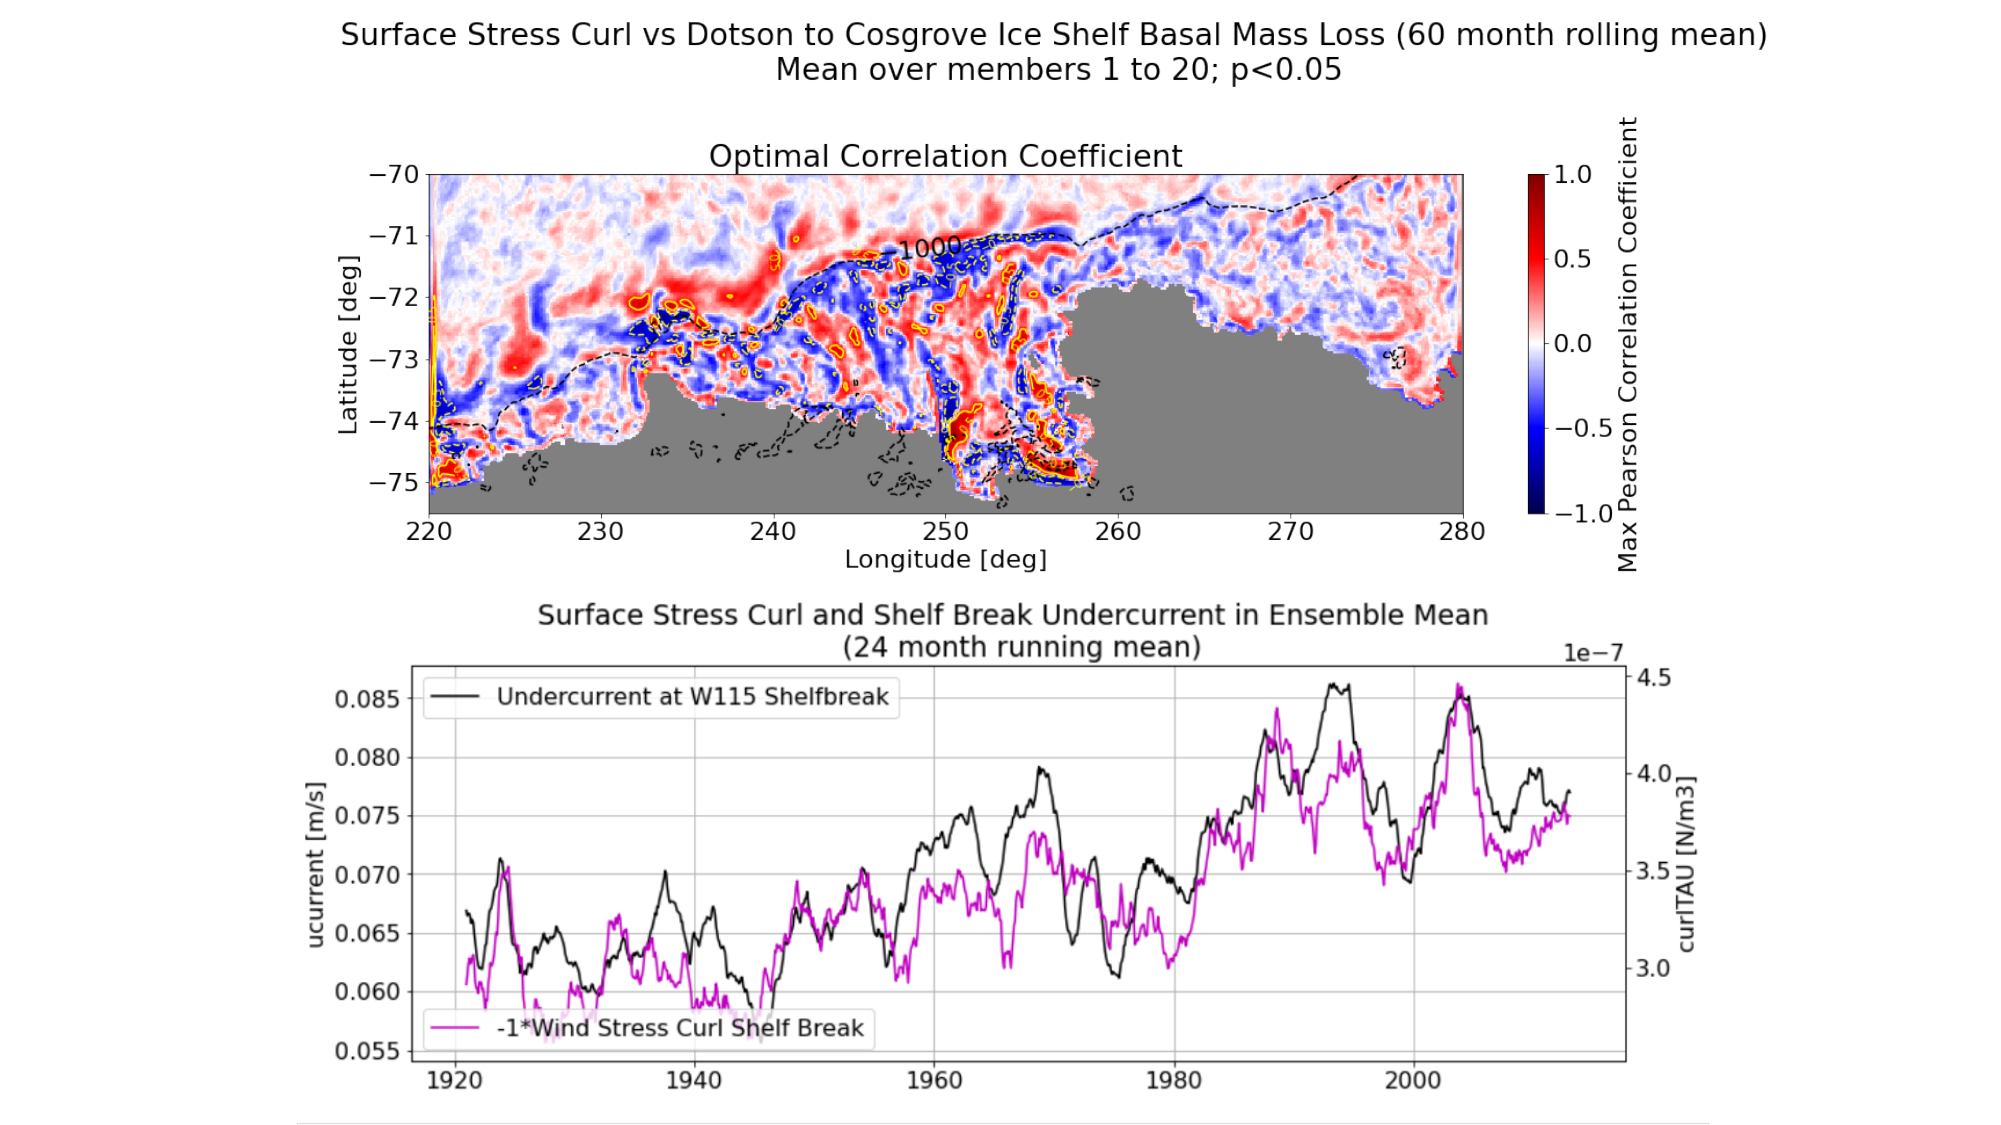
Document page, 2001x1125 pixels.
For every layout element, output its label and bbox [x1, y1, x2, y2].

picture [220, 0, 1888, 1125]
